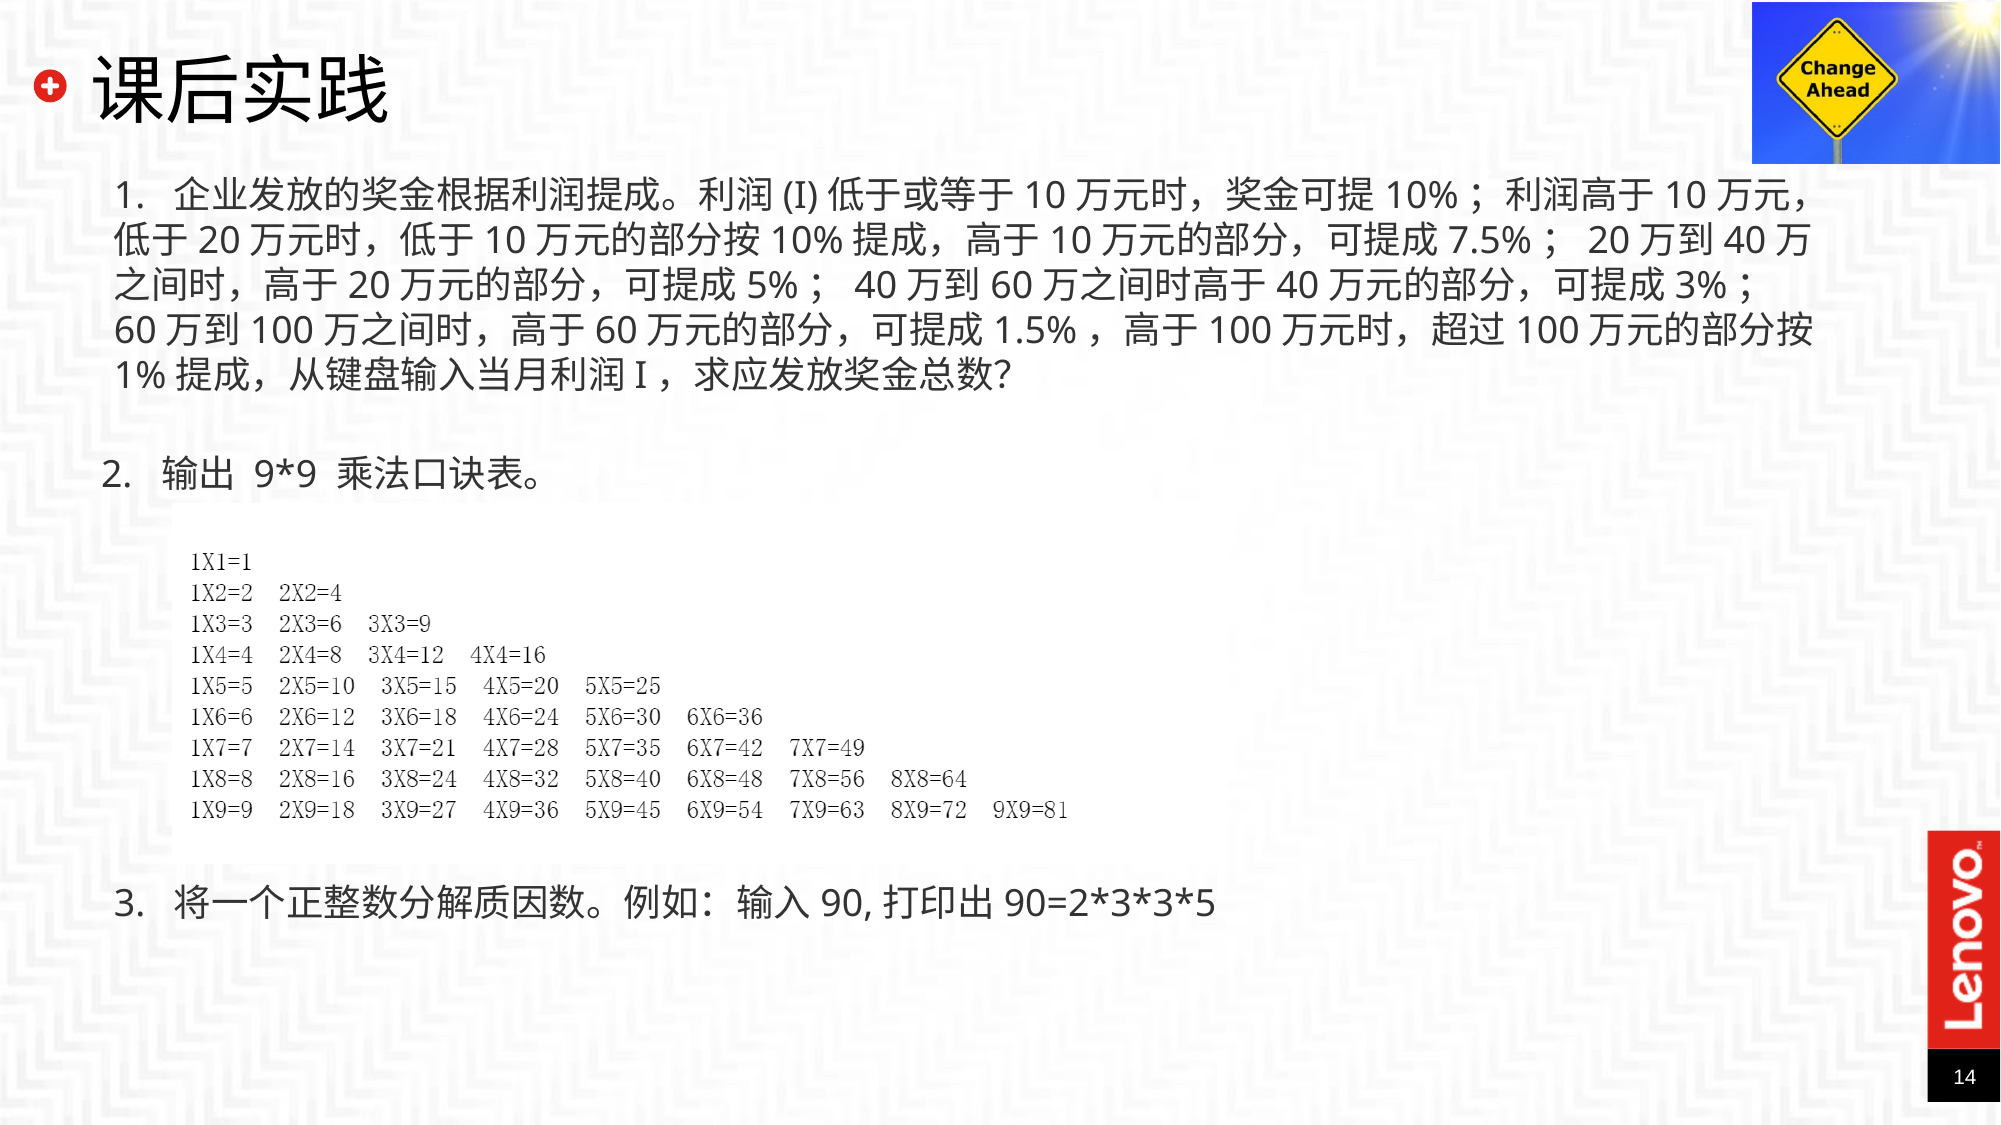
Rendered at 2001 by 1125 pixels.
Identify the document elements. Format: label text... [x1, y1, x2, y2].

text_box 3. 将一个正整数分解质因数。例如：输入90,打印出90=2*3*3*5 [99, 871, 1468, 932]
title 课后实践 [90, 45, 1746, 131]
text_box 1. 企业发放的奖金根据利润提成。利润(I)低于或等于10万元时，奖金可提10%；利润高于10万元，低于20万元时，低于10万元的部分按10%提成，高于10万元的部分，可提成7.5%；20万到40万之间时，高于20万元的部分，可提成5%；40万到60万之间时高于40万元的部分，可提成3%；60万到100万之间时，高于60万元的部分，可提成1.5%，高于100万元时，超过100万元的部分按1%提成，从键盘输入当月利润I，求应发放奖金总数？ [99, 163, 1833, 404]
picture [0, 0, 2001, 1125]
text_box 2. 输出 9*9 乘法口诀表。 [86, 442, 576, 503]
picture [1928, 831, 2000, 1048]
